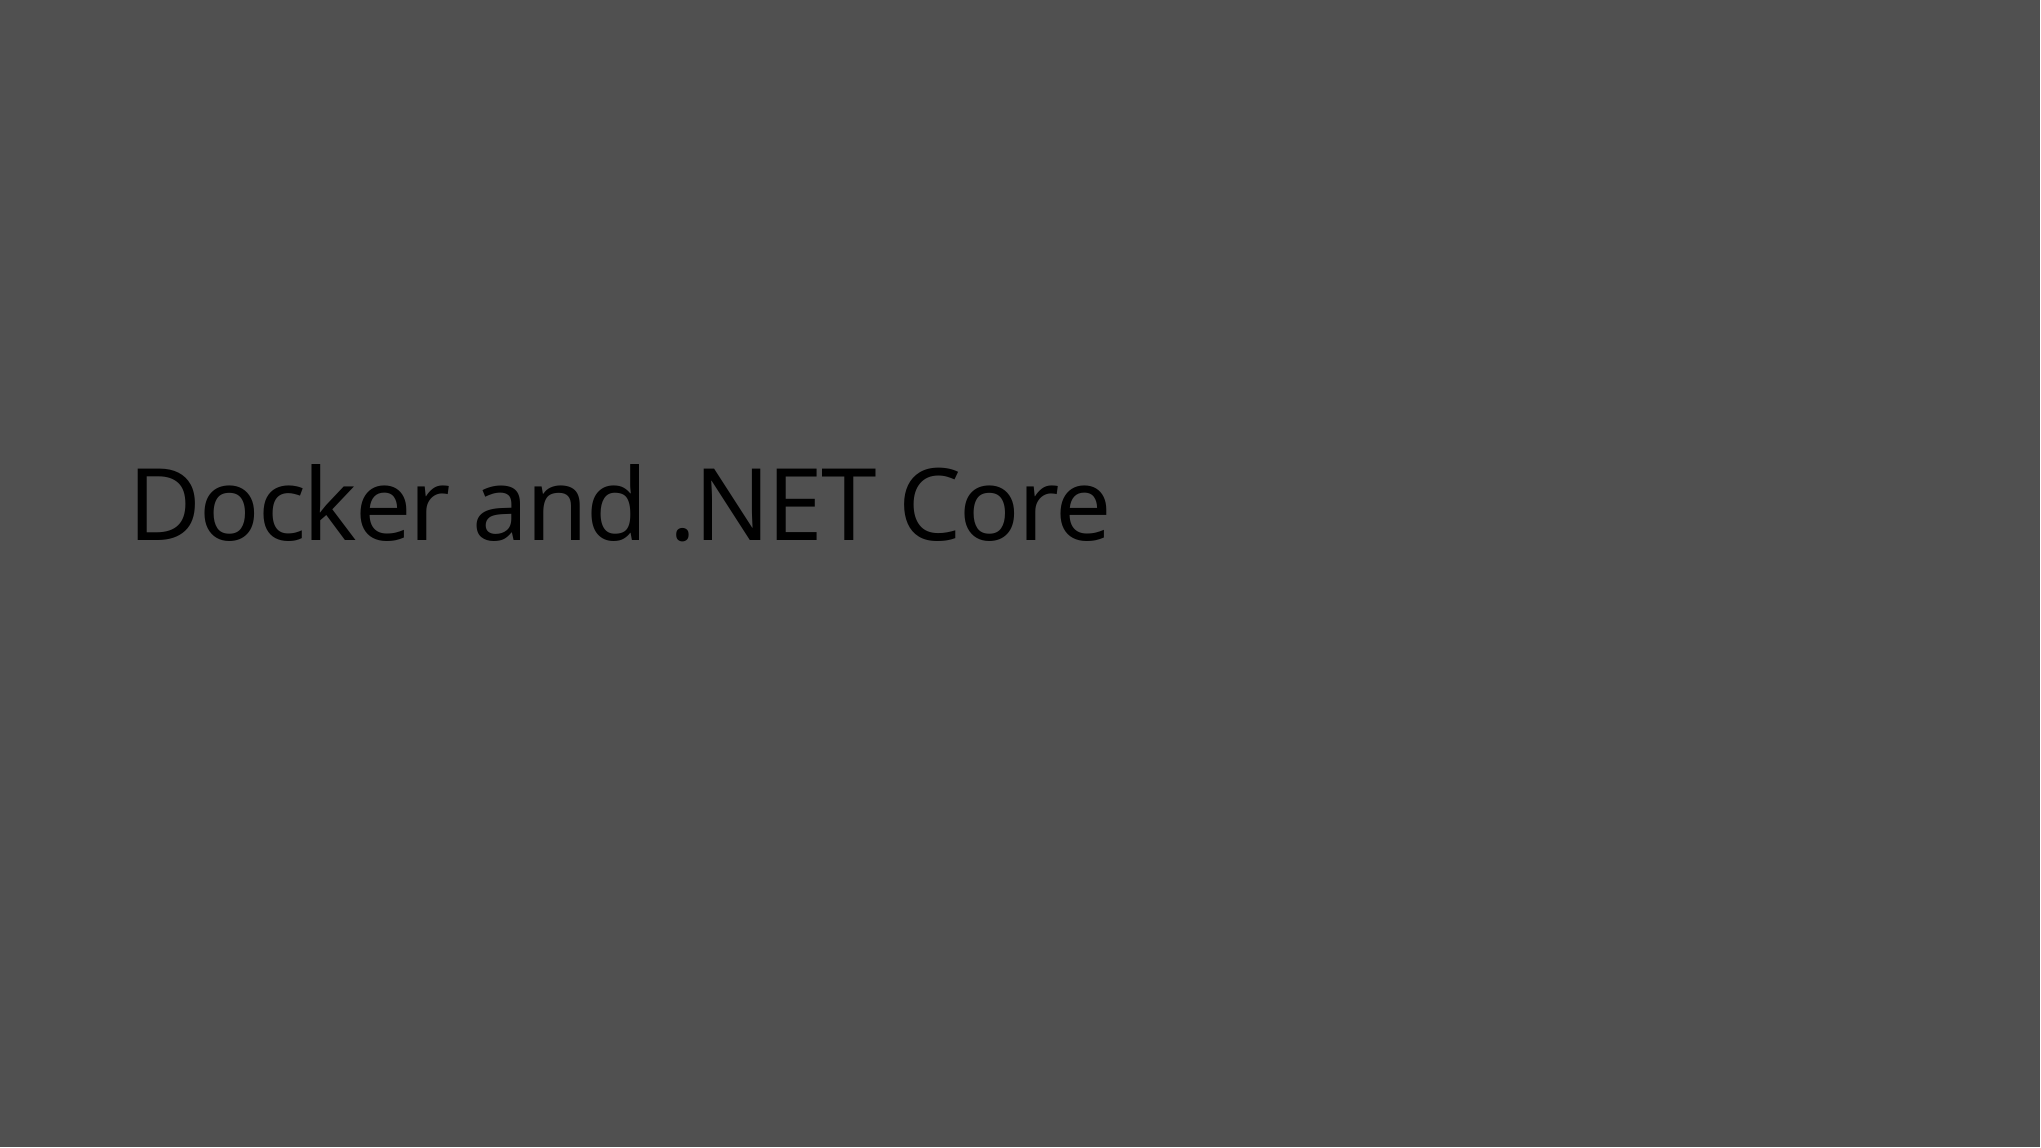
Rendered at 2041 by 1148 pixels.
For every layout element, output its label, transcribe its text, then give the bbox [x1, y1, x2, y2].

title Docker and .NET Core [105, 438, 2041, 590]
